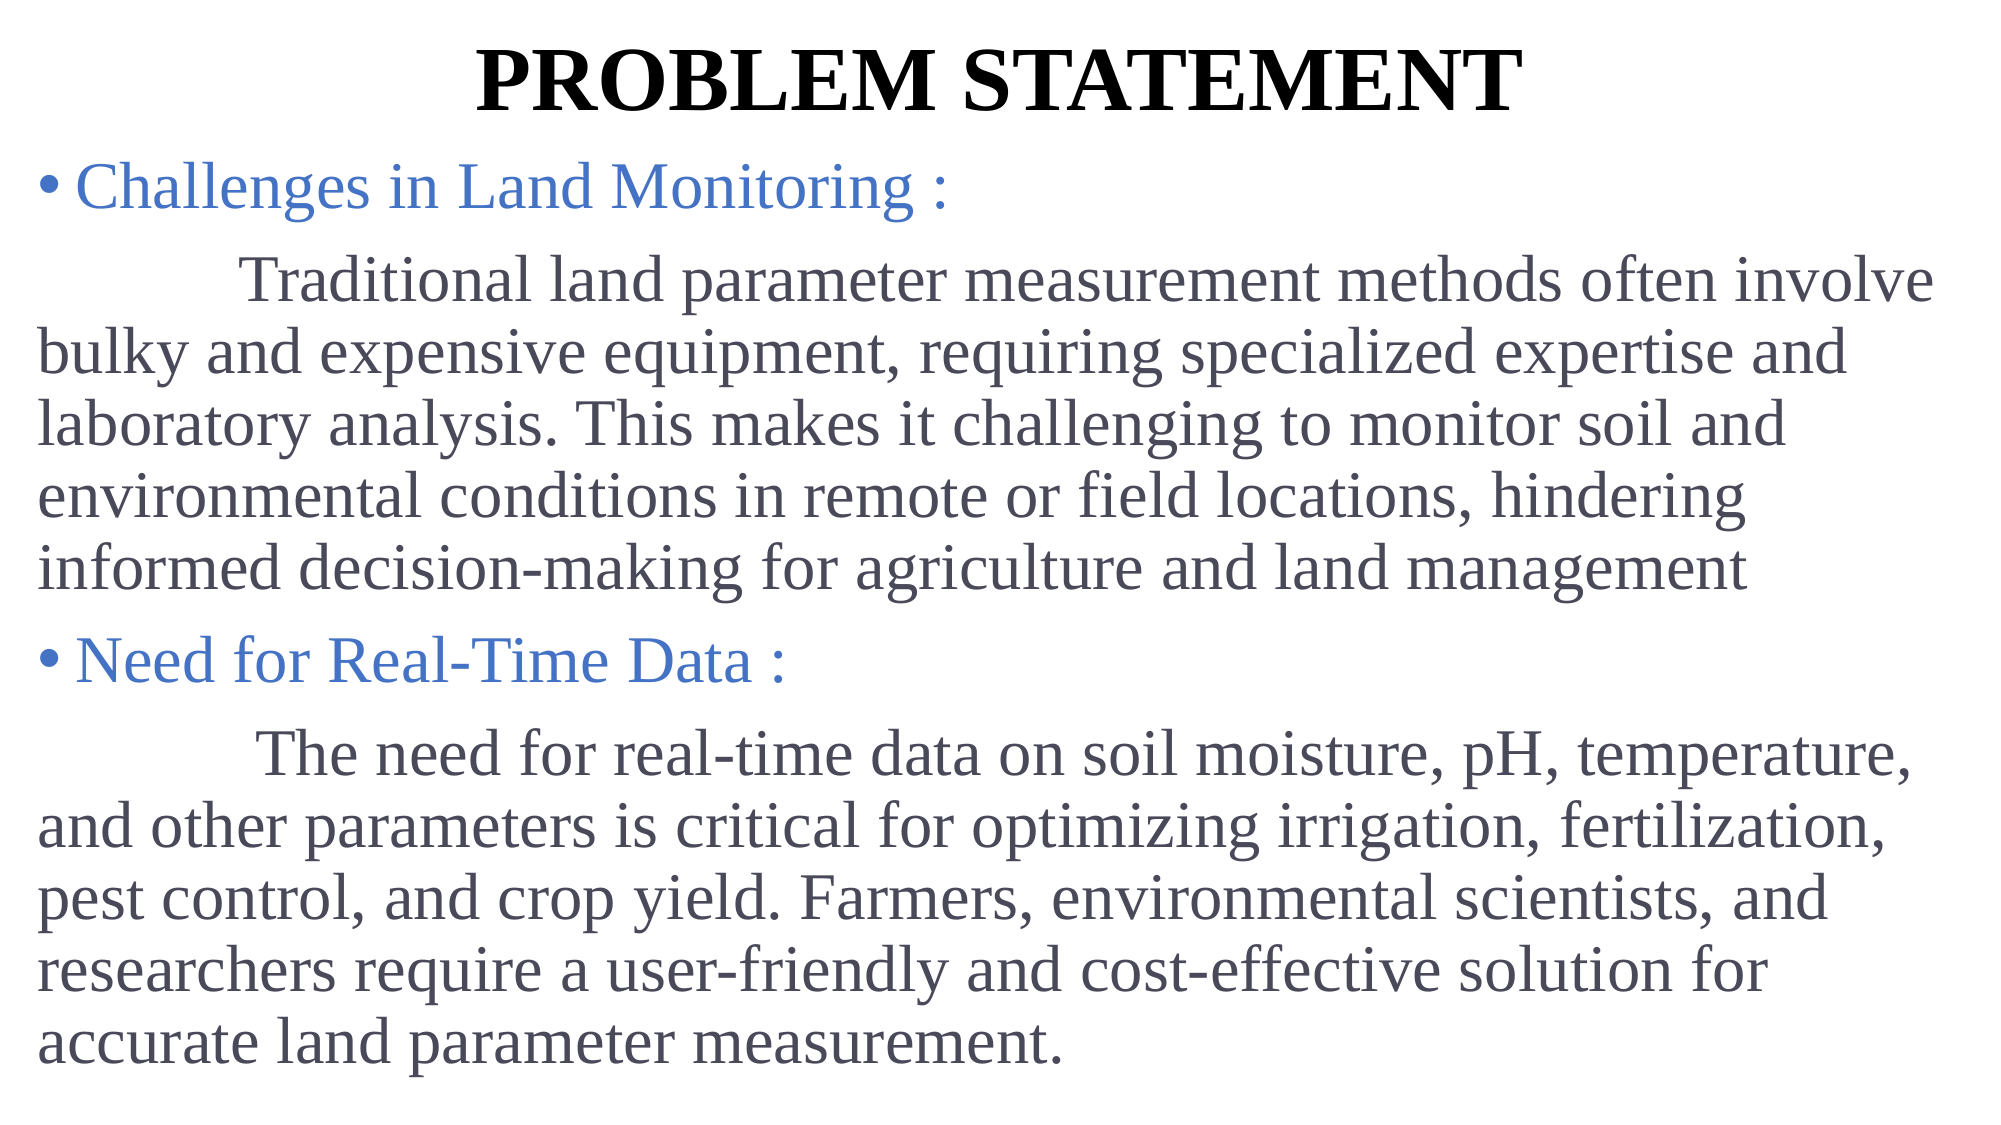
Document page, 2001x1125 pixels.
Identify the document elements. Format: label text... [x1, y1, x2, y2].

list Challenges in Land Monitoring : Traditional land parameter measurement methods often involve bulky and expensive equipment, requiring specialized expertise and laboratory analysis. This makes it challenging to monitor soil and environmental conditions in remote or field locations, hindering informed decision-making for agriculture and land management Need for Real-Time Data : The need for real-time data on soil moisture, pH, temperature, and other parameters is critical for optimizing irrigation, fertilization, pest control, and crop yield. Farmers, environmental scientists, and researchers require a user-friendly and cost-effective solution for accurate land parameter measurement. [22, 143, 1976, 1108]
title PROBLEM STATEMENT [137, 17, 1863, 143]
